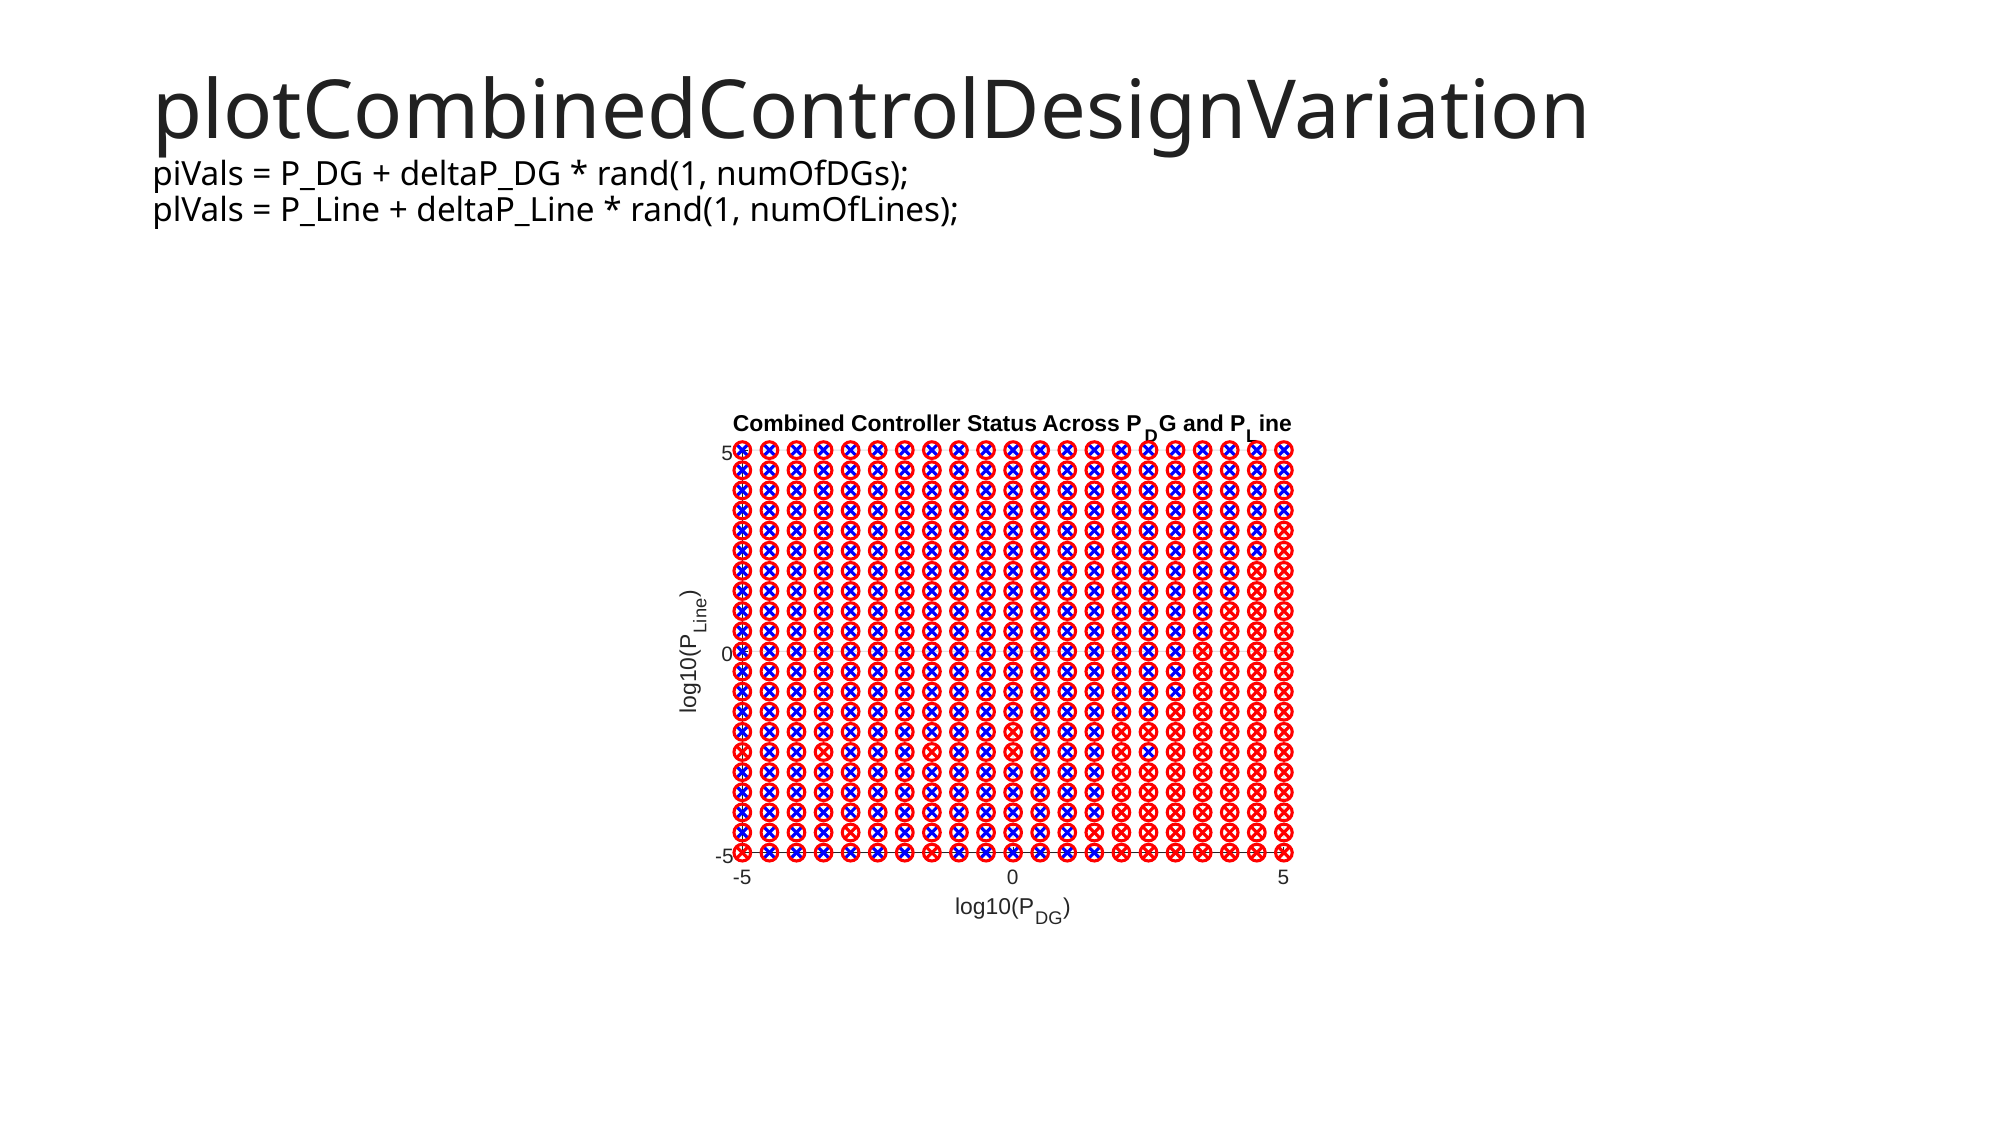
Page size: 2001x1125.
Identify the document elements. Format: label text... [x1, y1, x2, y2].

title plotCombinedControlDesignVariation piVals = P_DG + deltaP_DG * rand(1, numOfDGs); plVals = P_Line + deltaP_Line * rand(1, numOfLines); [137, 59, 1863, 277]
picture [651, 404, 1349, 927]
